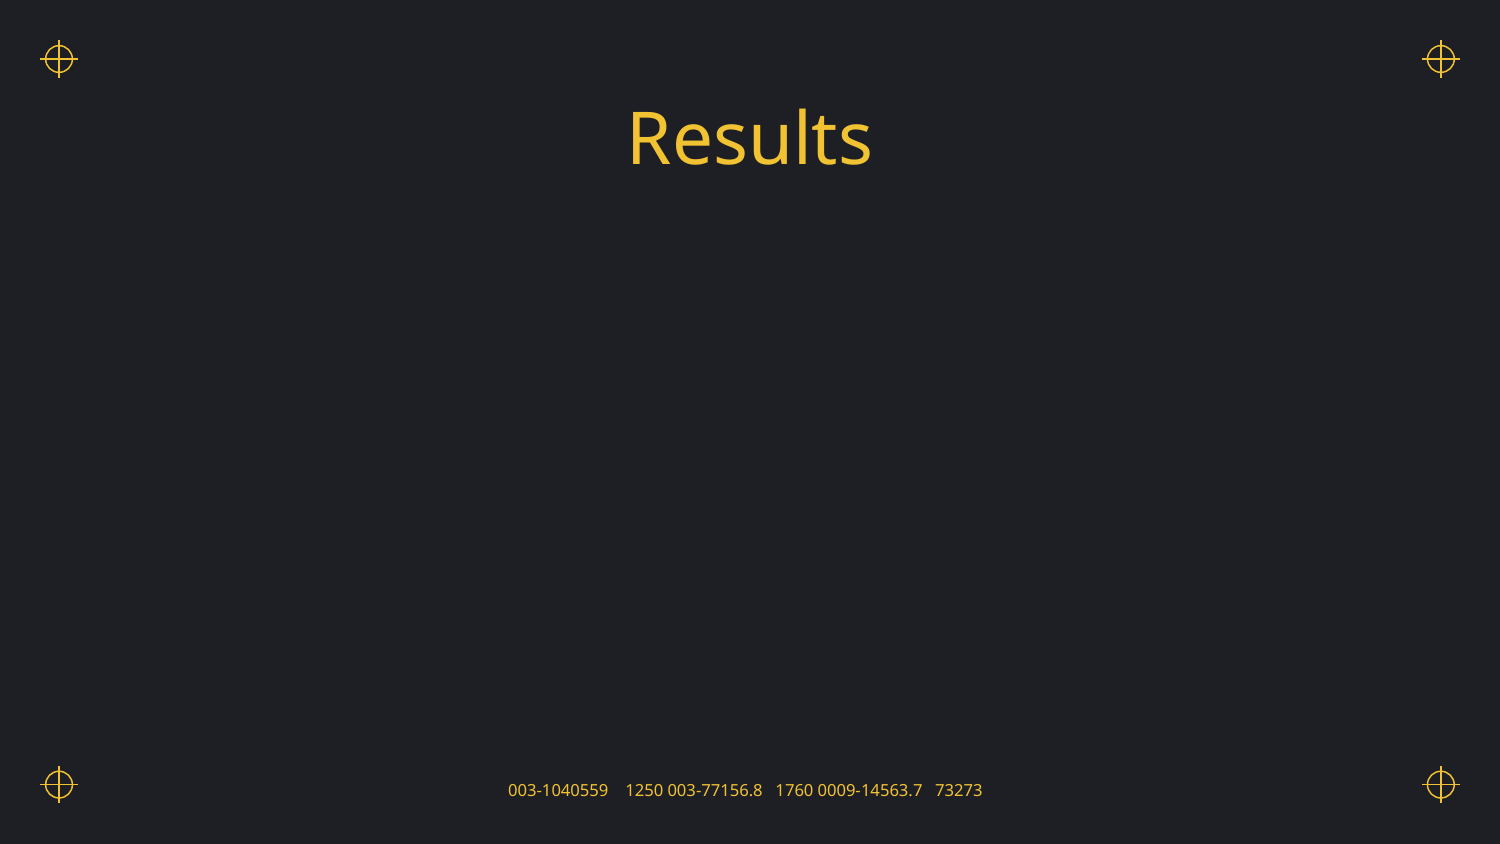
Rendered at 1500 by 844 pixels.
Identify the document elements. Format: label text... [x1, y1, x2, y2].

title Results [118, 88, 1382, 183]
